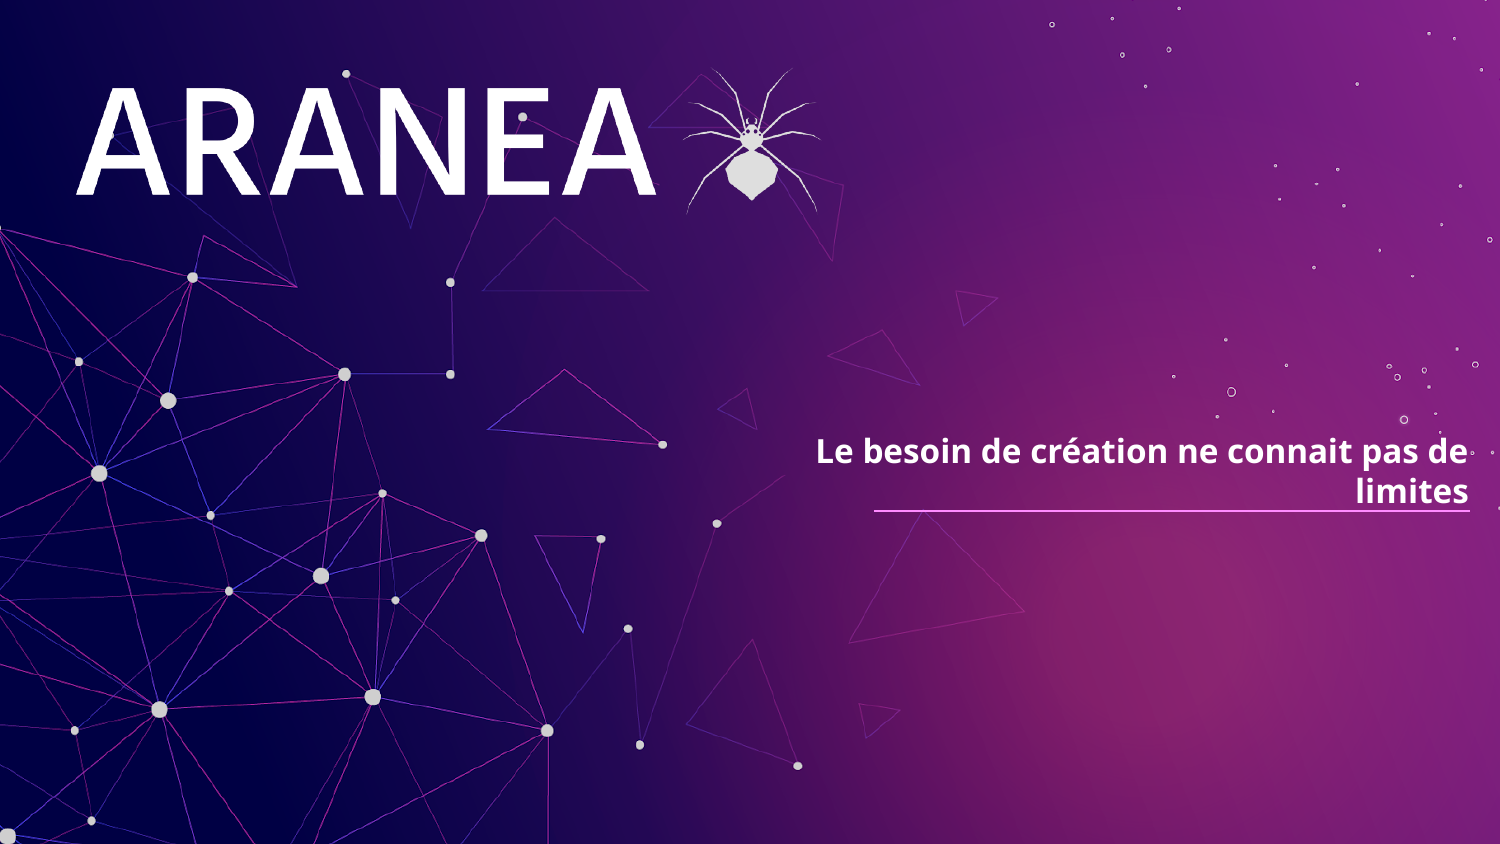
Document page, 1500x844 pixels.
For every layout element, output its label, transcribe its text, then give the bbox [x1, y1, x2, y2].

picture [0, 0, 1500, 844]
subtitle Le besoin de création ne connait pas de limites [770, 407, 1485, 526]
